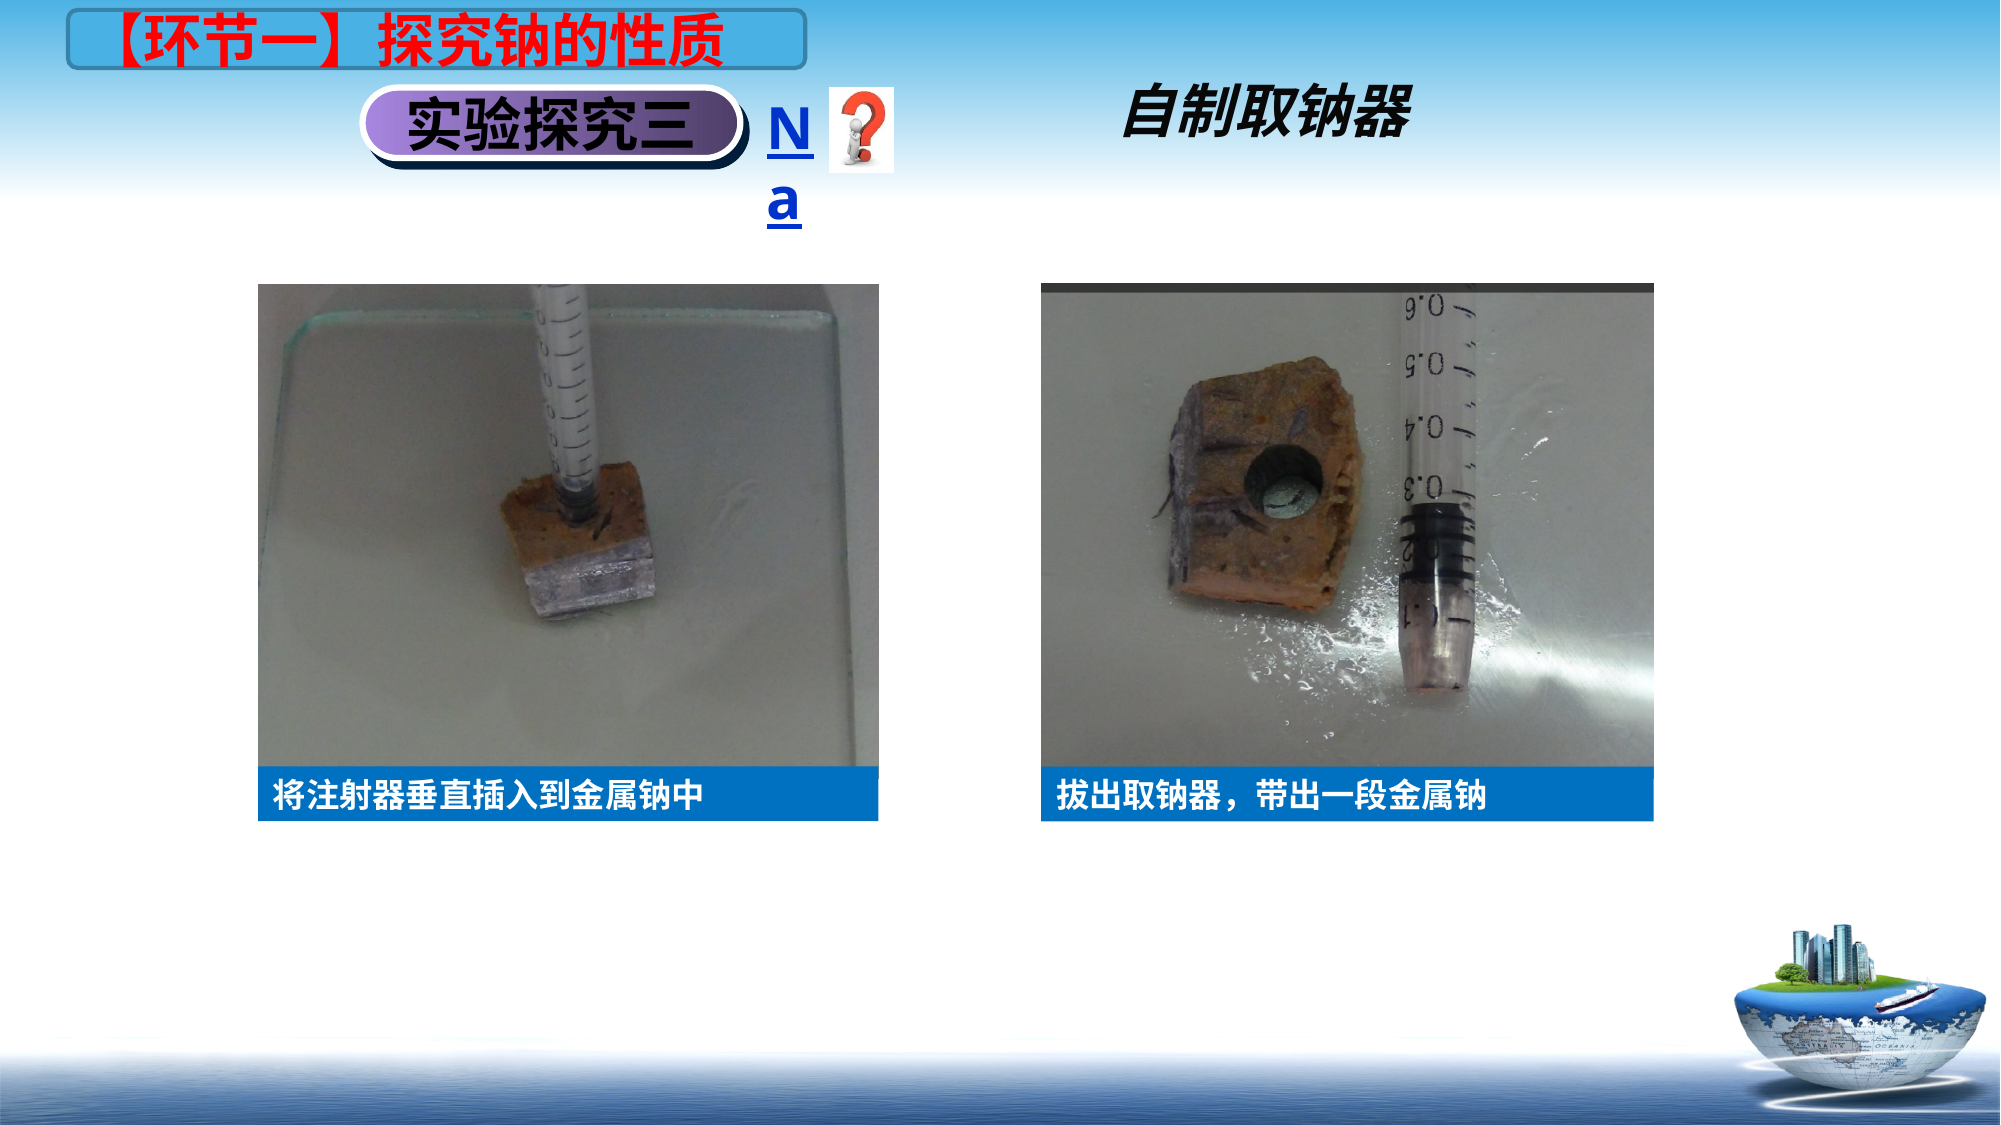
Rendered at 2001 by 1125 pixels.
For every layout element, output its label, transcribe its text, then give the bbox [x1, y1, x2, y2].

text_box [257, 283, 879, 823]
text_box 实验探究三 [362, 87, 741, 159]
picture [0, 920, 2001, 1125]
picture [829, 87, 894, 173]
title 自制取钠器 [849, 37, 1675, 180]
text_box Na [752, 84, 847, 239]
text_box 【环节一】探究钠的性质 [65, 7, 808, 71]
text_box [1040, 283, 1654, 823]
